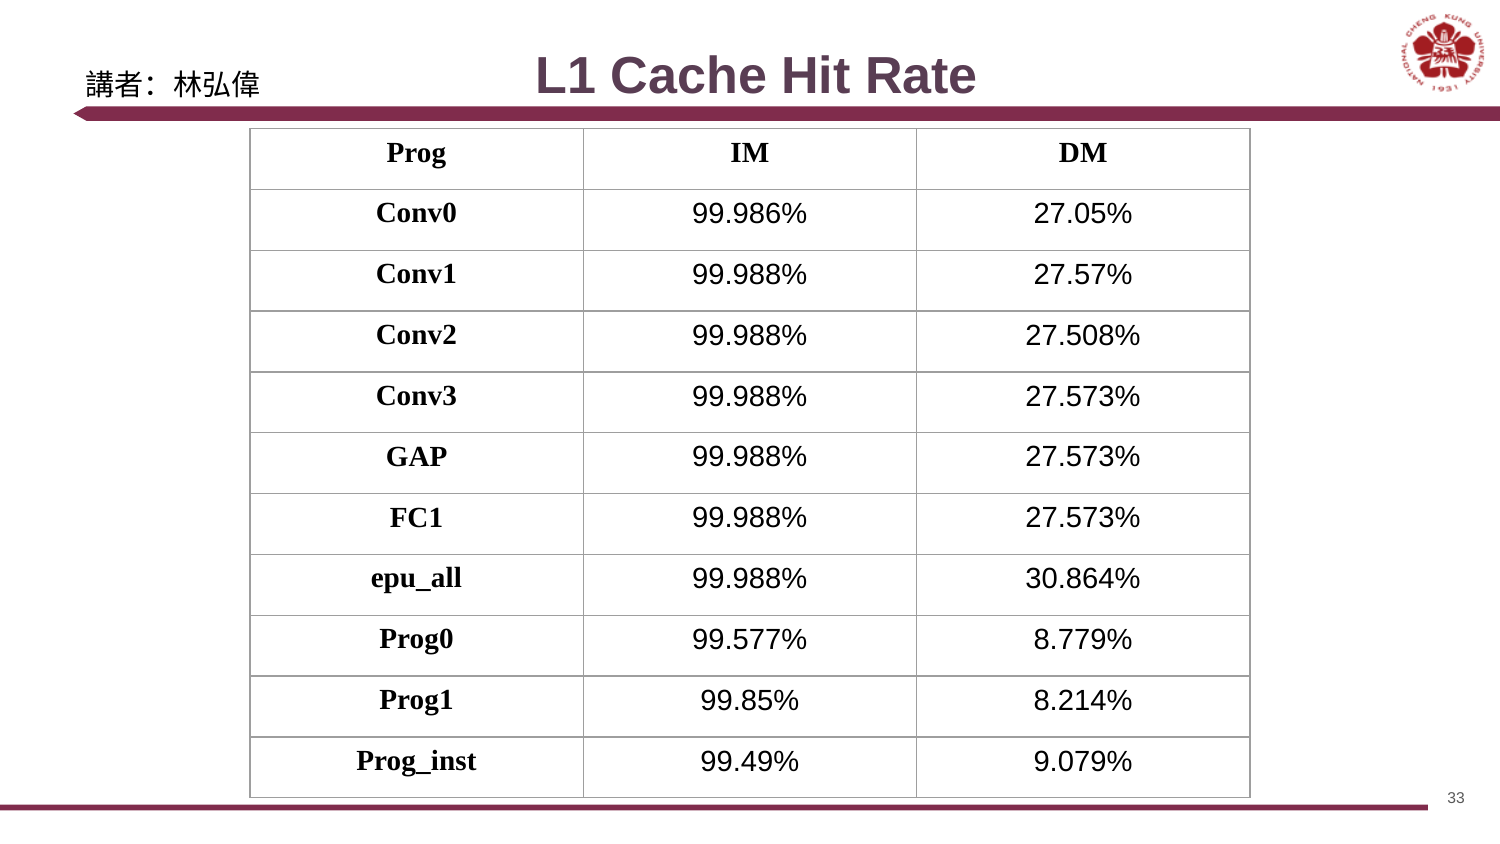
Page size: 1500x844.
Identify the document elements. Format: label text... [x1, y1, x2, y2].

table_cell 27.573% [917, 494, 1249, 554]
table_cell epu_all [251, 555, 583, 615]
table_cell 99.986% [584, 190, 916, 250]
table_cell Conv2 [251, 312, 583, 371]
table_cell Conv3 [251, 373, 583, 432]
table_cell 8.779% [917, 616, 1249, 675]
table_cell 99.988% [584, 494, 916, 554]
picture [1389, 0, 1495, 107]
table_cell FC1 [251, 494, 583, 554]
table_cell 99.988% [584, 373, 916, 432]
table_header Prog [251, 129, 583, 189]
table_cell 30.864% [917, 555, 1249, 615]
text_box 講者：林弘偉 [70, 58, 335, 144]
table_cell 27.573% [917, 373, 1249, 432]
table_cell 27.05% [917, 190, 1249, 250]
table_cell GAP [251, 433, 583, 493]
table_cell 27.508% [917, 312, 1249, 371]
table_cell 99.85% [584, 677, 916, 736]
table_cell 27.57% [917, 251, 1249, 310]
table_cell Prog_inst [251, 738, 583, 797]
table_cell 99.988% [584, 433, 916, 493]
title L1 Cache Hit Rate [58, 26, 1456, 121]
table_cell Prog0 [251, 616, 583, 675]
table_header DM [917, 129, 1249, 189]
table_header IM [584, 129, 916, 189]
table_cell 27.573% [917, 433, 1249, 493]
table_cell 8.214% [917, 677, 1249, 736]
table_cell 99.988% [584, 312, 916, 371]
table_cell 99.988% [584, 555, 916, 615]
table_cell 99.988% [584, 251, 916, 310]
table_cell 99.49% [584, 738, 916, 797]
slide_number 33 [1389, 764, 1480, 830]
table_cell 99.577% [584, 616, 916, 675]
table_cell 9.079% [917, 738, 1249, 797]
table_cell Conv0 [251, 190, 583, 250]
table_cell Prog1 [251, 677, 583, 736]
table_cell Conv1 [251, 251, 583, 310]
